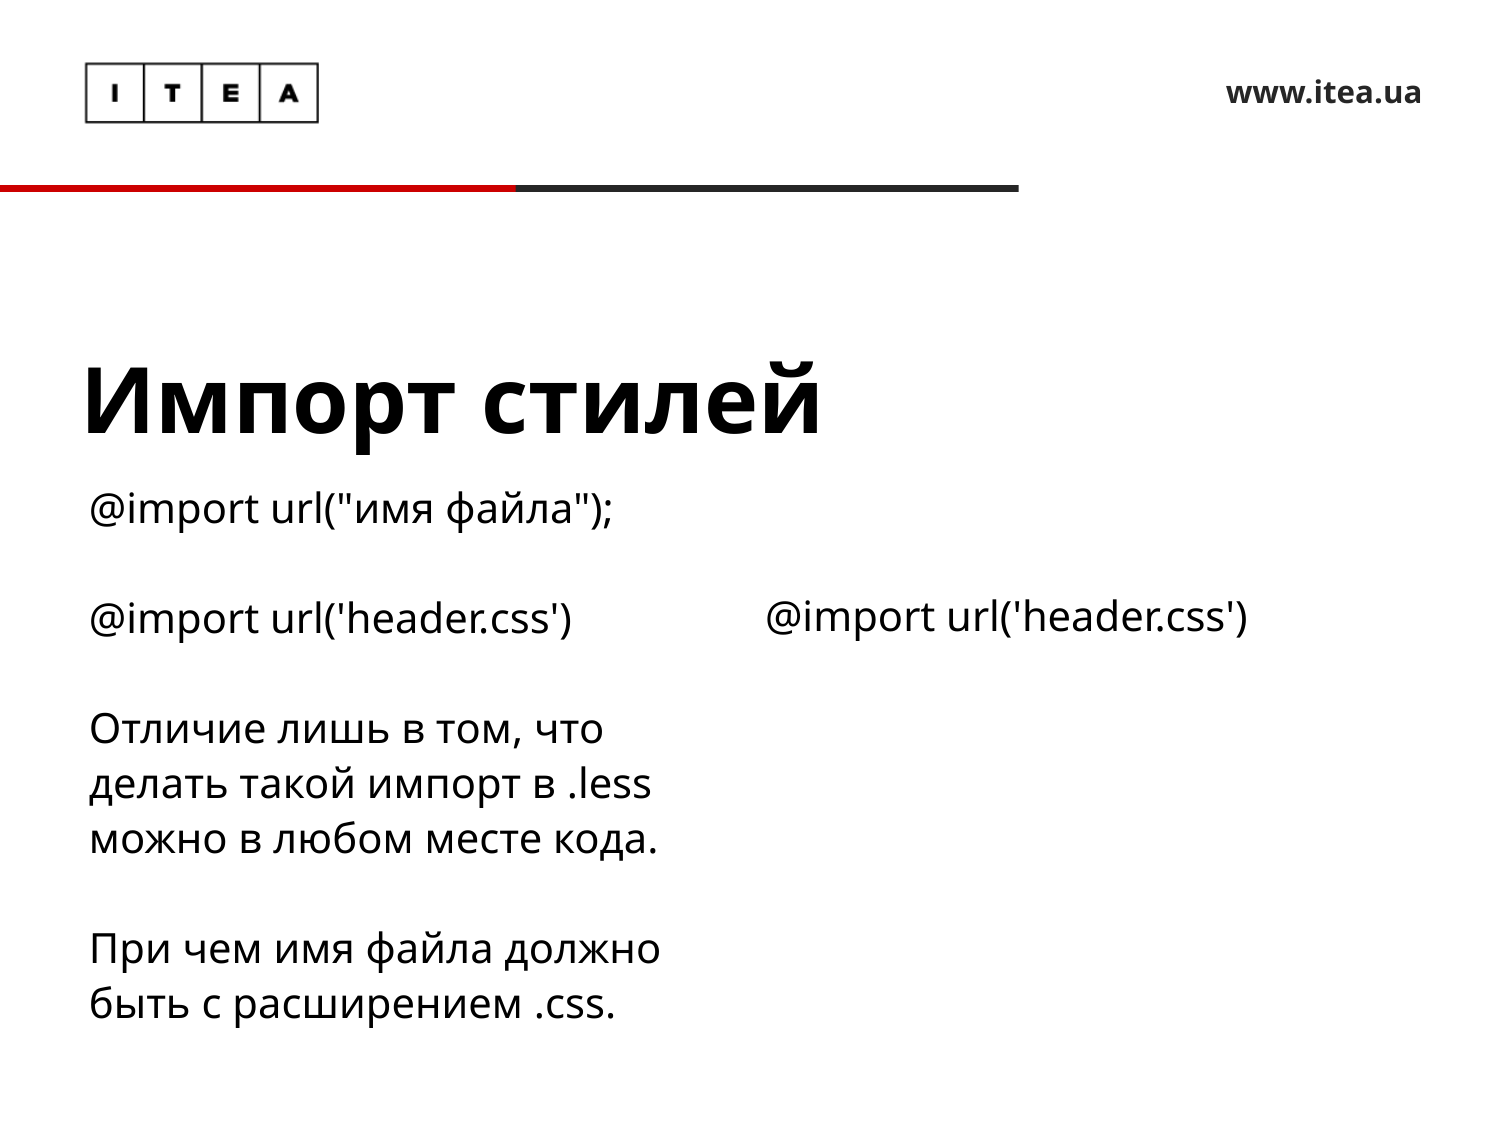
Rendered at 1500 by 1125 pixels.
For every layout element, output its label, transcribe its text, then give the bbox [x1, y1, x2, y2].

picture [57, 49, 344, 133]
list @import url("имя файла"); @import url('header.css') Отличие лишь в том, что делать такой импорт в .less можно в любом месте кода. При чем имя файла должно быть с расширением .css. [74, 469, 685, 1090]
text_box [0, 185, 516, 192]
text_box [516, 185, 1019, 192]
title Импорт стилей [65, 323, 1425, 421]
text_box @import url('header.css') [749, 577, 1361, 1088]
text_box www.itea.ua [1172, 66, 1477, 115]
